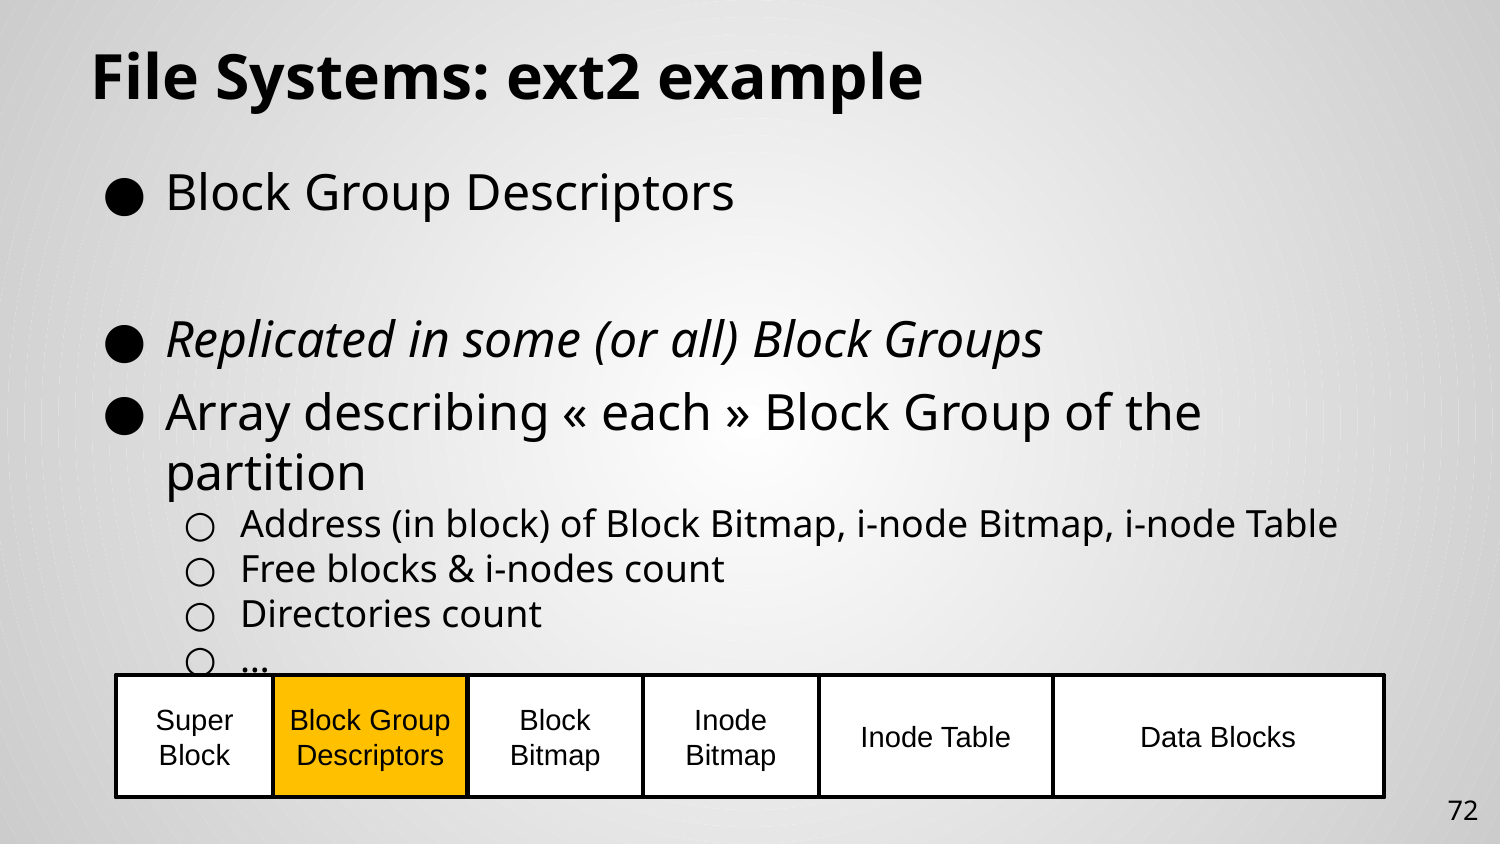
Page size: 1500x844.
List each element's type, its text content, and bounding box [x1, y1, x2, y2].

title File Systems: ext2 example [75, 33, 1425, 128]
list Block Group Descriptors Replicated in some (or all) Block Groups Array describing « each » Block Group of the partition Address (in block) of Block Bitmap, i-node Bitmap, i-node Table Free blocks & i-nodes count Directories count … [75, 145, 1425, 808]
slide_number 72 [1403, 779, 1494, 844]
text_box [115, 674, 1384, 798]
